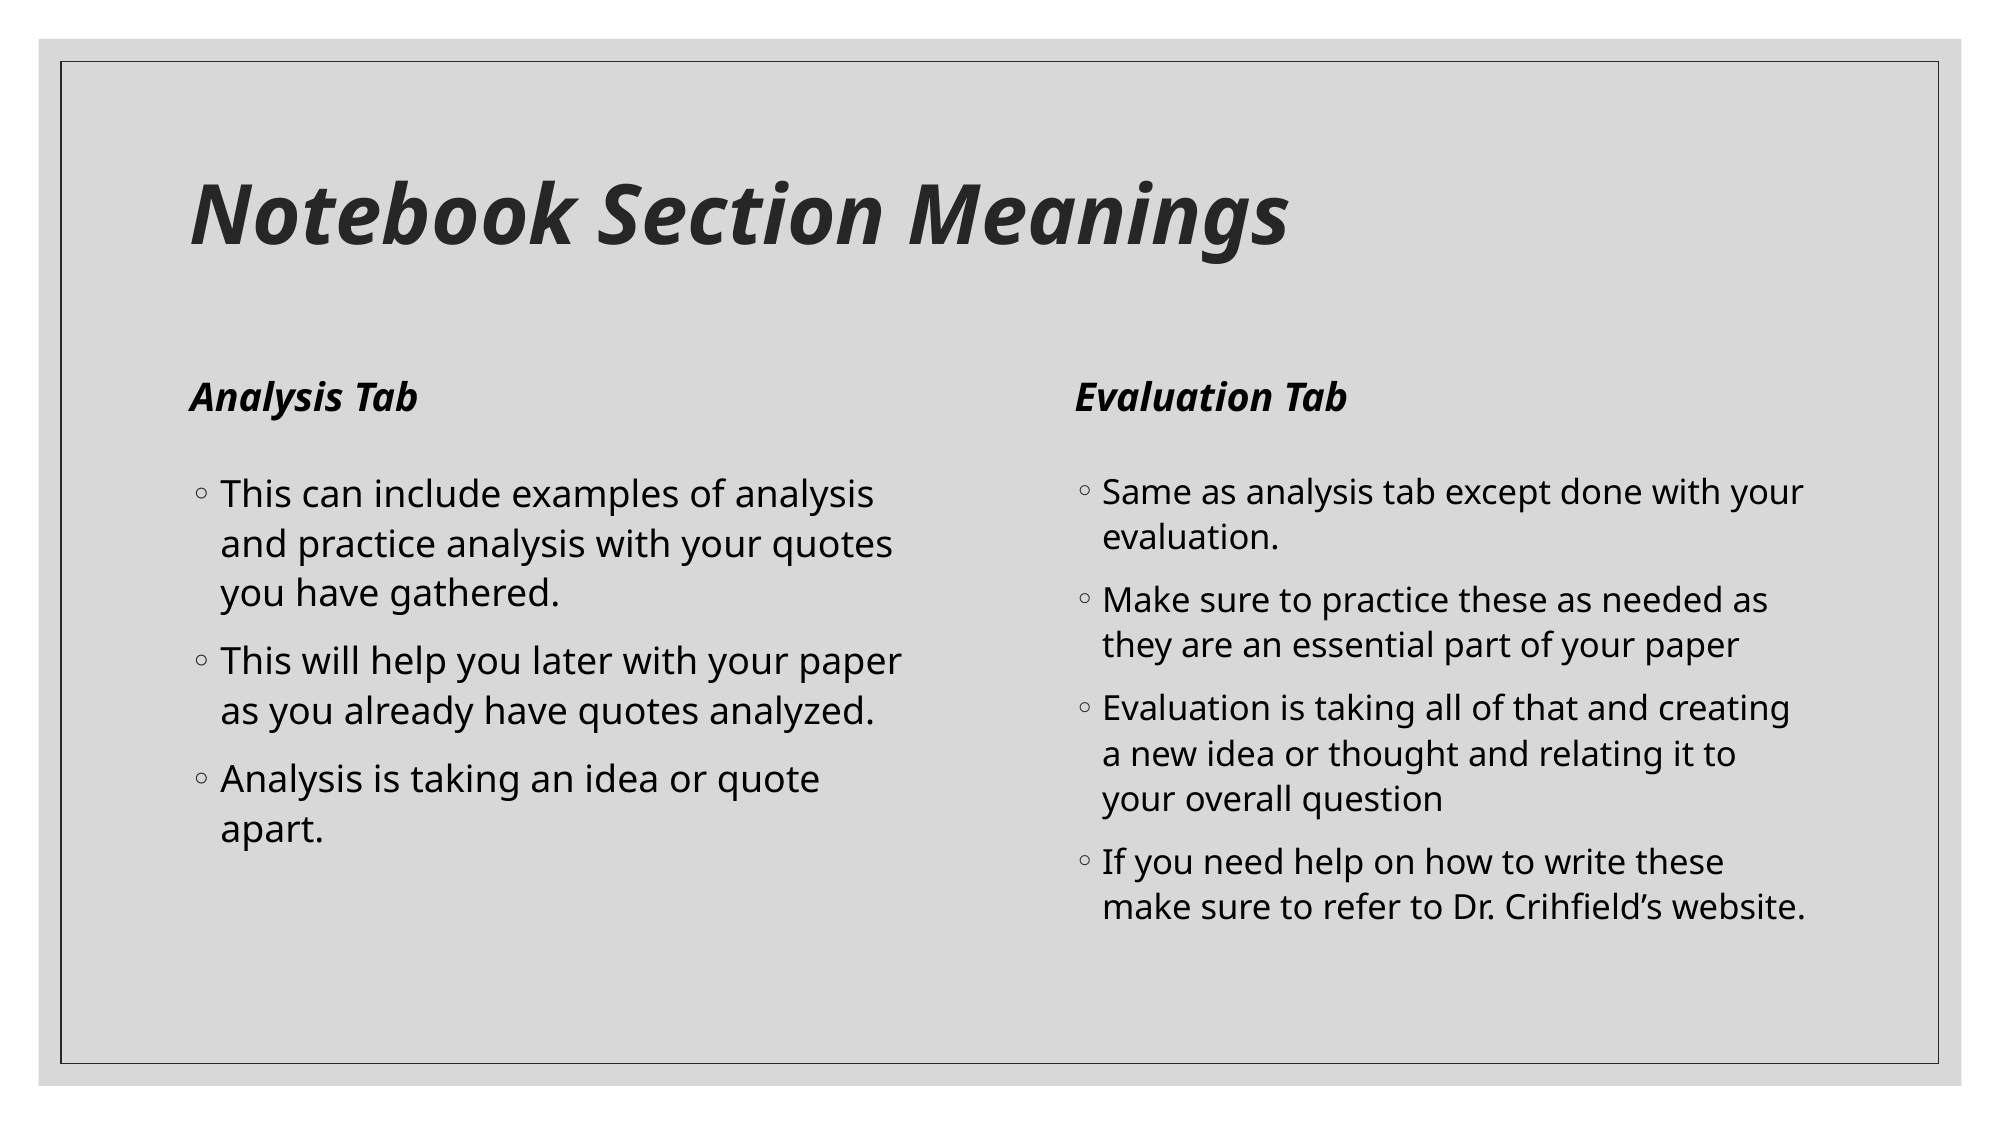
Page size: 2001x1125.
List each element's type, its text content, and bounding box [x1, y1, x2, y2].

list Same as analysis tab except done with your evaluation. Make sure to practice these as needed as they are an essential part of your paper Evaluation is taking all of that and creating a new idea or thought and relating it to your overall question If you need help on how to write these make sure to refer to Dr. Crihfield’s website. [1059, 458, 1825, 978]
list Evaluation Tab [1059, 340, 1825, 446]
list This can include examples of analysis and practice analysis with your quotes you have gathered. This will help you later with your paper as you already have quotes analyzed. Analysis is taking an idea or quote apart. [175, 458, 941, 978]
title Notebook Section Meanings [174, 105, 1825, 331]
list Analysis Tab [175, 340, 941, 446]
